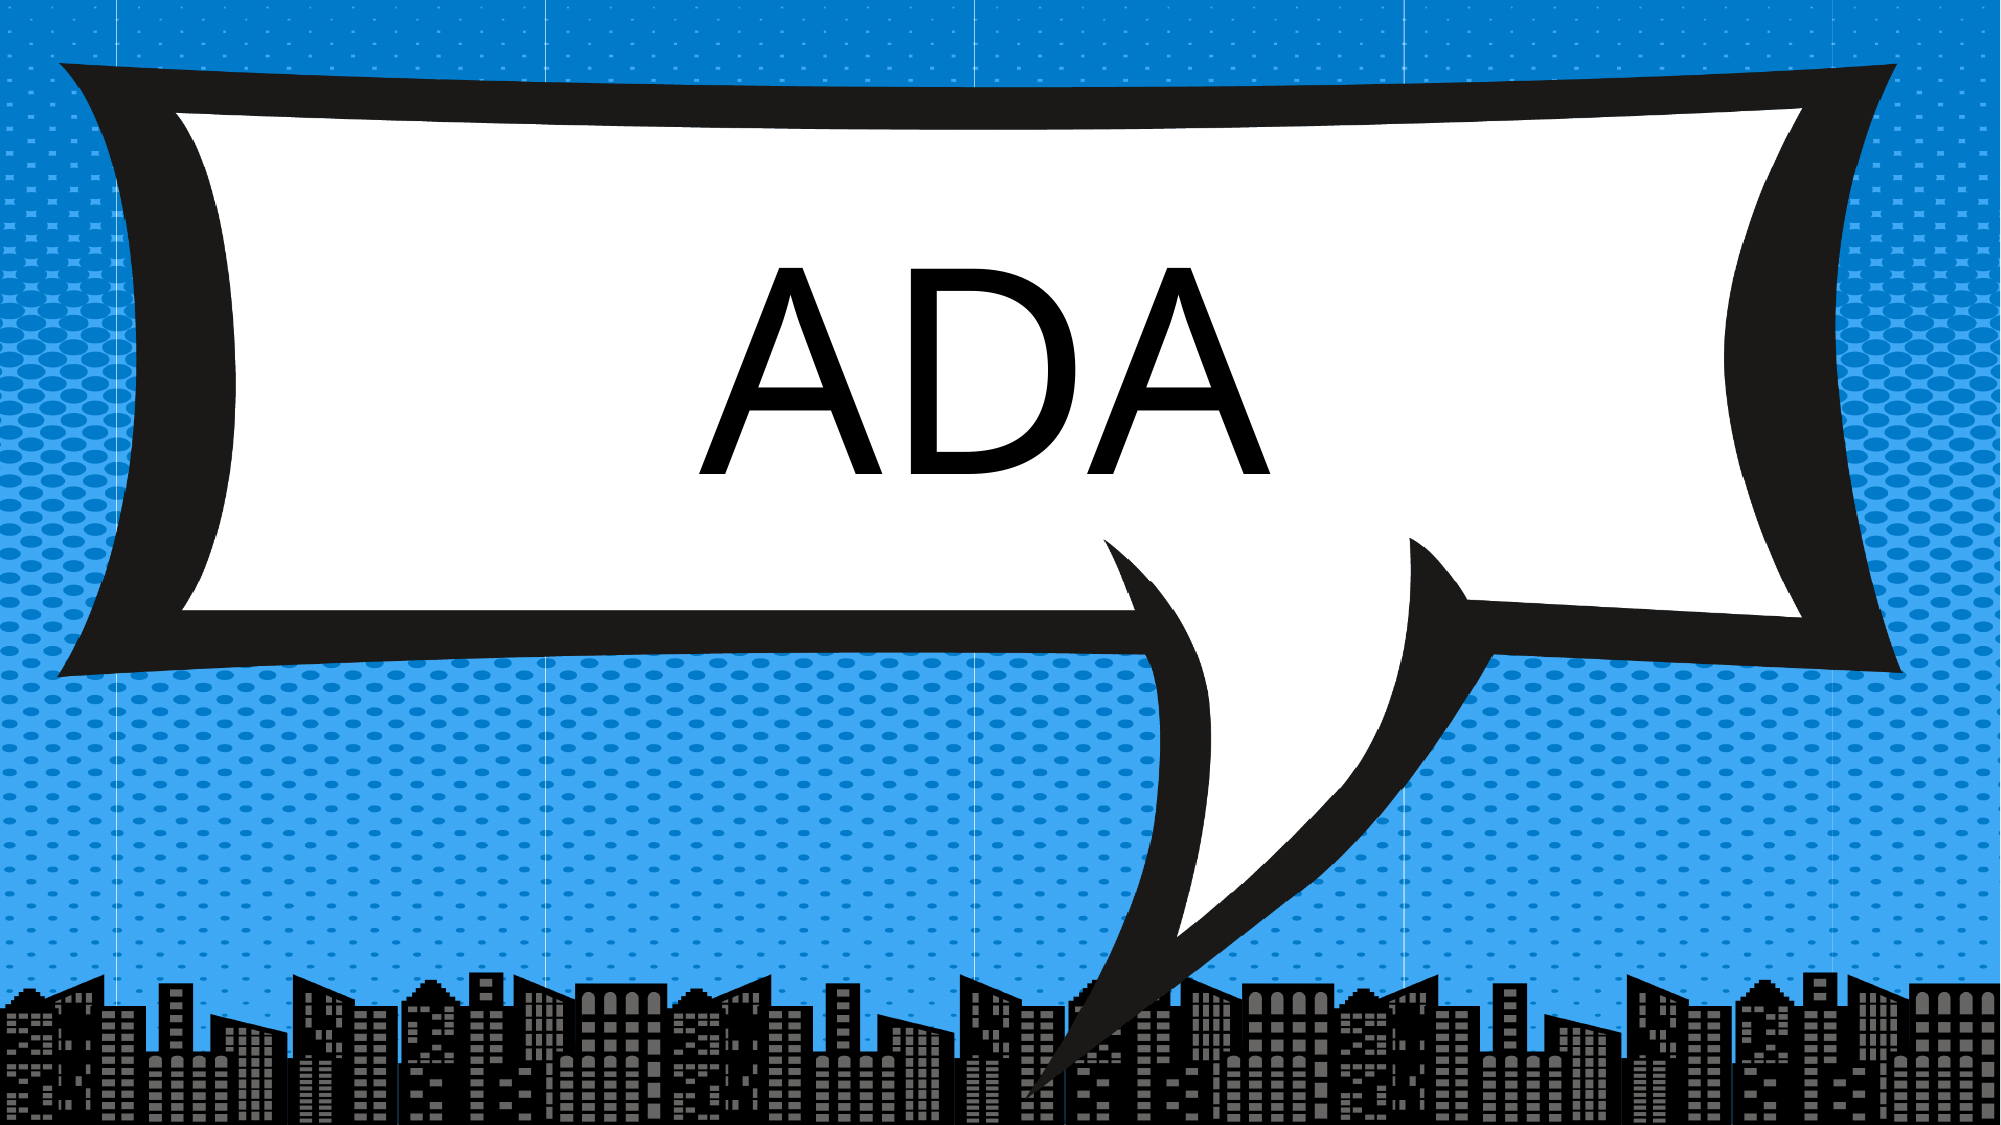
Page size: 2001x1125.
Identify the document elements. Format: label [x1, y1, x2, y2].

picture [0, 0, 2001, 1125]
list [57, 63, 1903, 1100]
